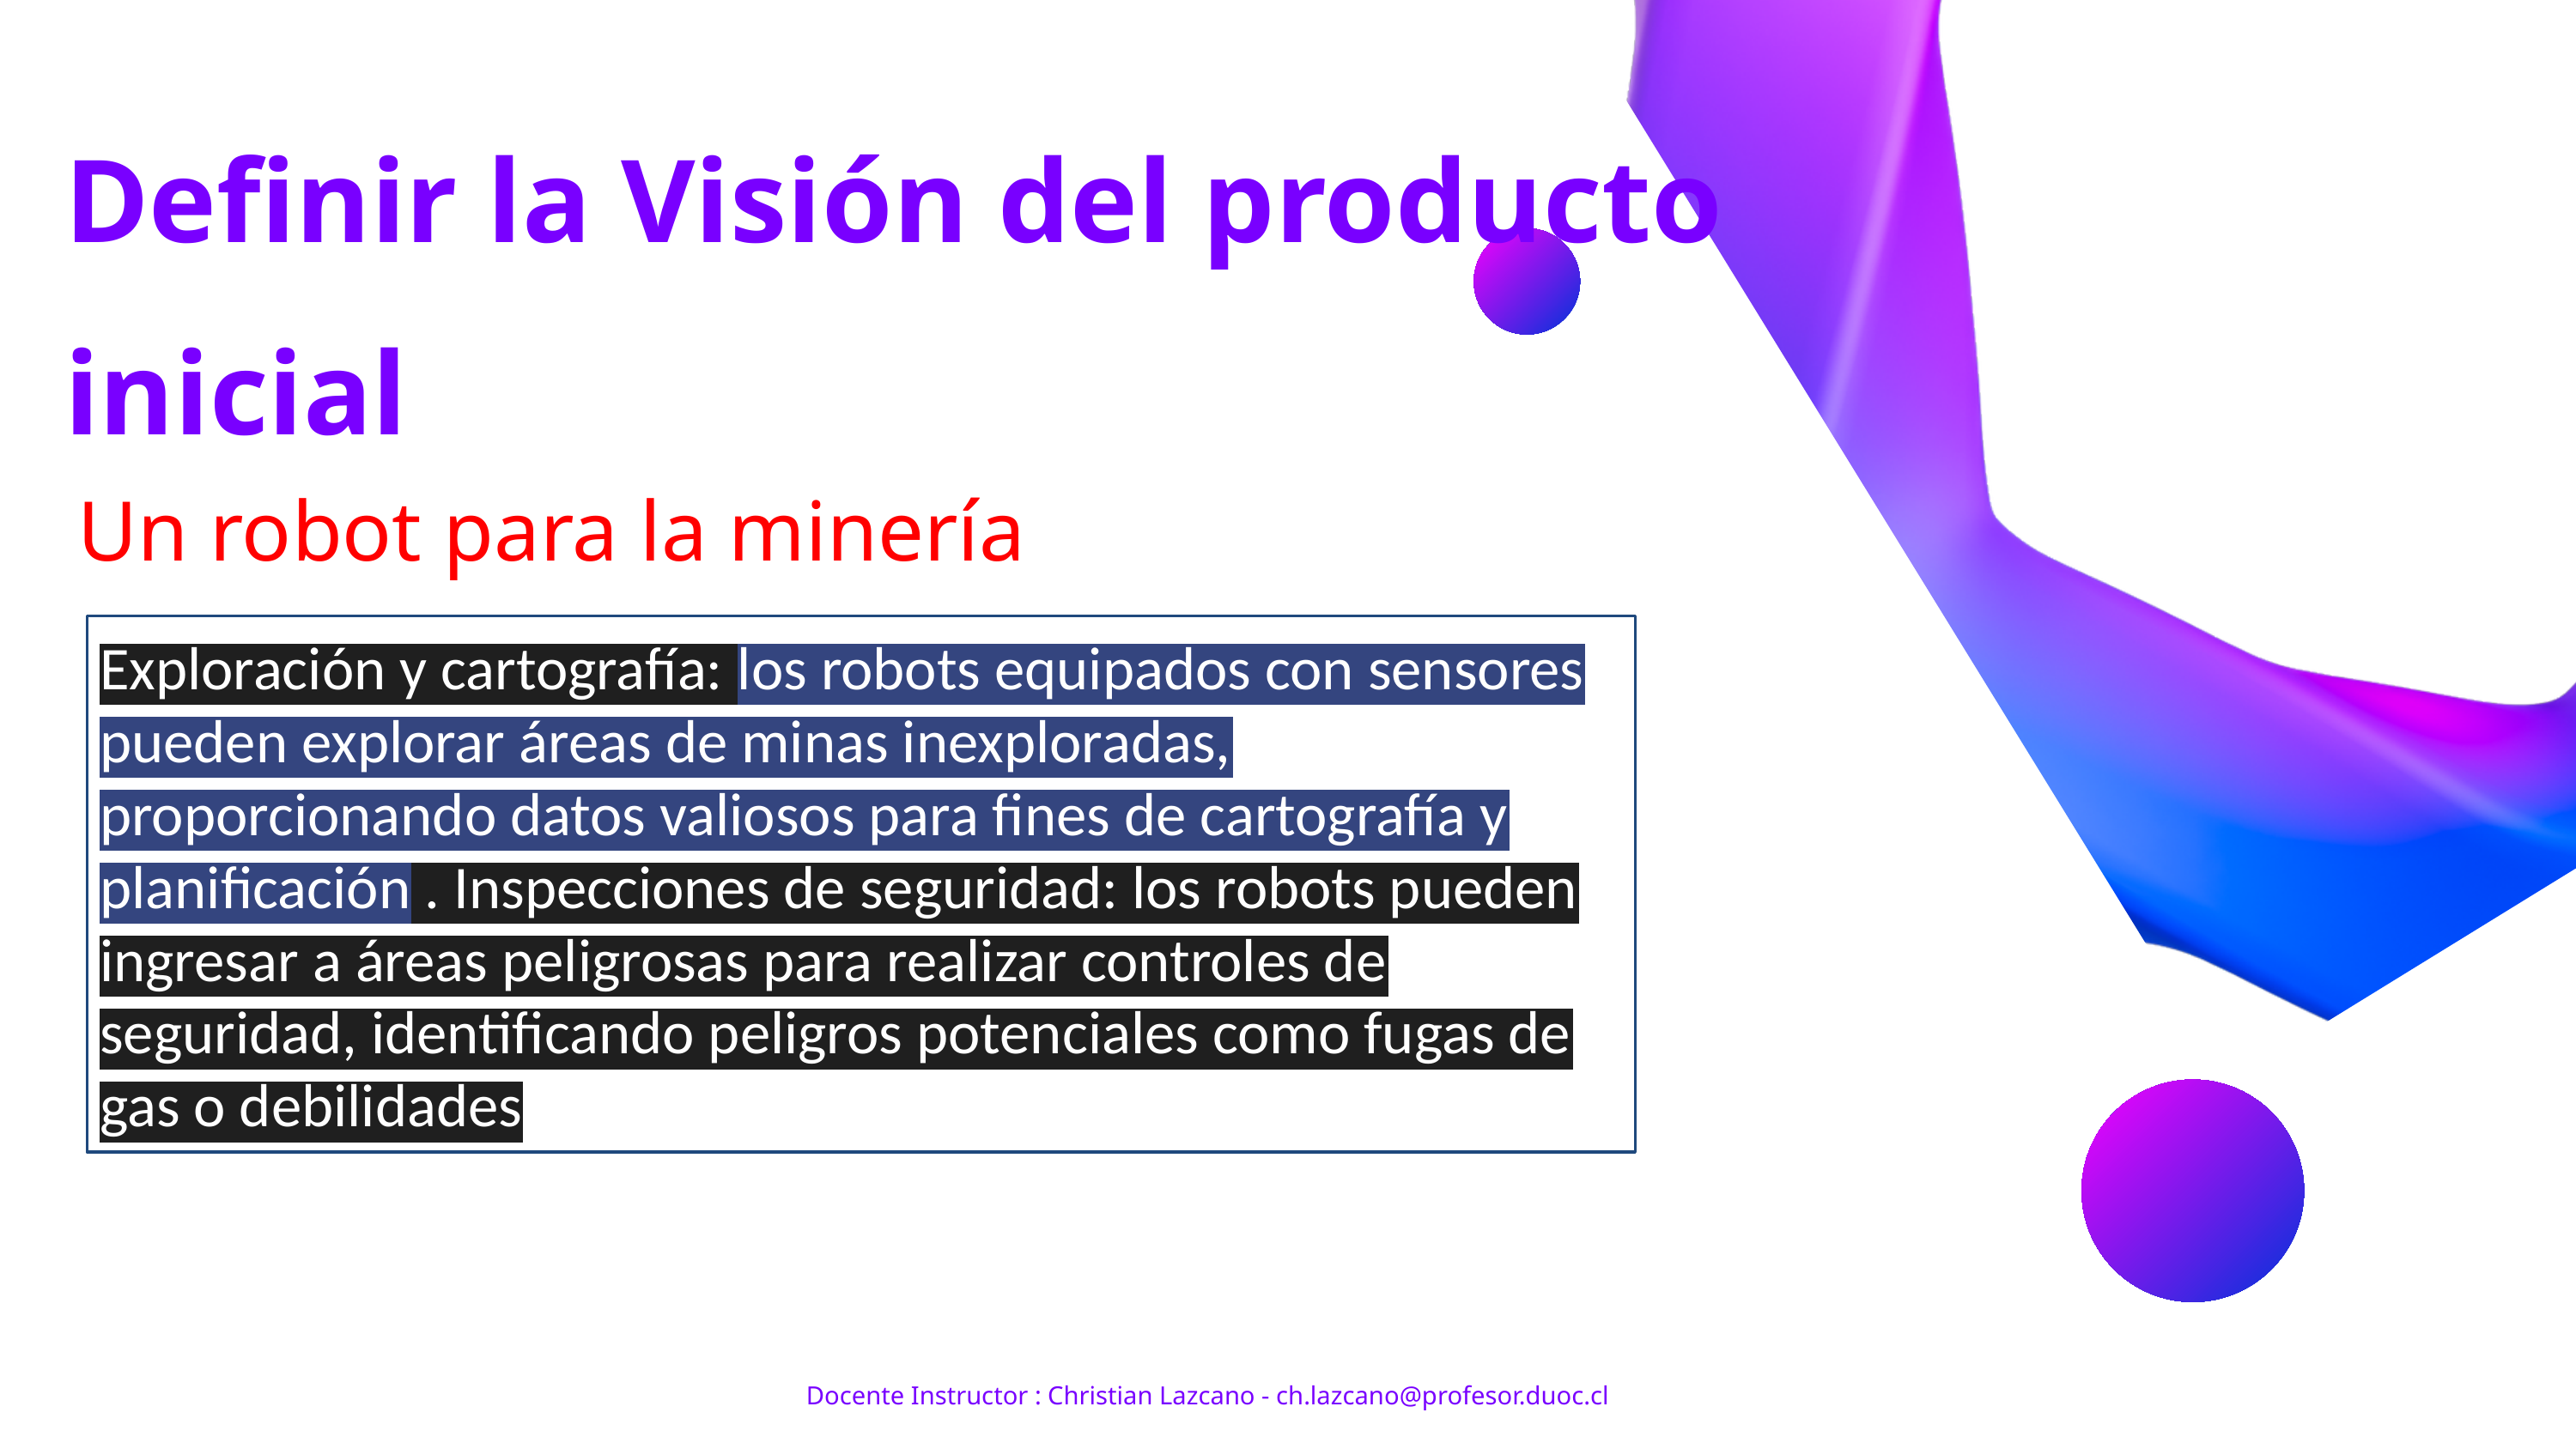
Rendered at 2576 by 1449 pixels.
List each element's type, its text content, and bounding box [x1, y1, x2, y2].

text_box Definir la Visión del producto inicial [64, 73, 1769, 458]
text_box Un robot para la minería [64, 465, 1933, 591]
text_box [2081, 1079, 2305, 1302]
text_box [1580, 0, 2576, 1078]
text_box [1473, 227, 1581, 335]
text_box Docente Instructor : Christian Lazcano - ch.lazcano@profesor.duoc.cl [805, 1367, 1817, 1410]
text_box Exploración y cartografía: los robots equipados con sensores pueden explorar áreas de minas inexploradas, proporcionando datos valiosos para fines de cartografía y planificación . Inspecciones de seguridad: los robots pueden ingresar a áreas peligrosas para realizar controles de seguridad, identificando peligros potenciales como fugas de gas o debilidades [87, 615, 1636, 1152]
